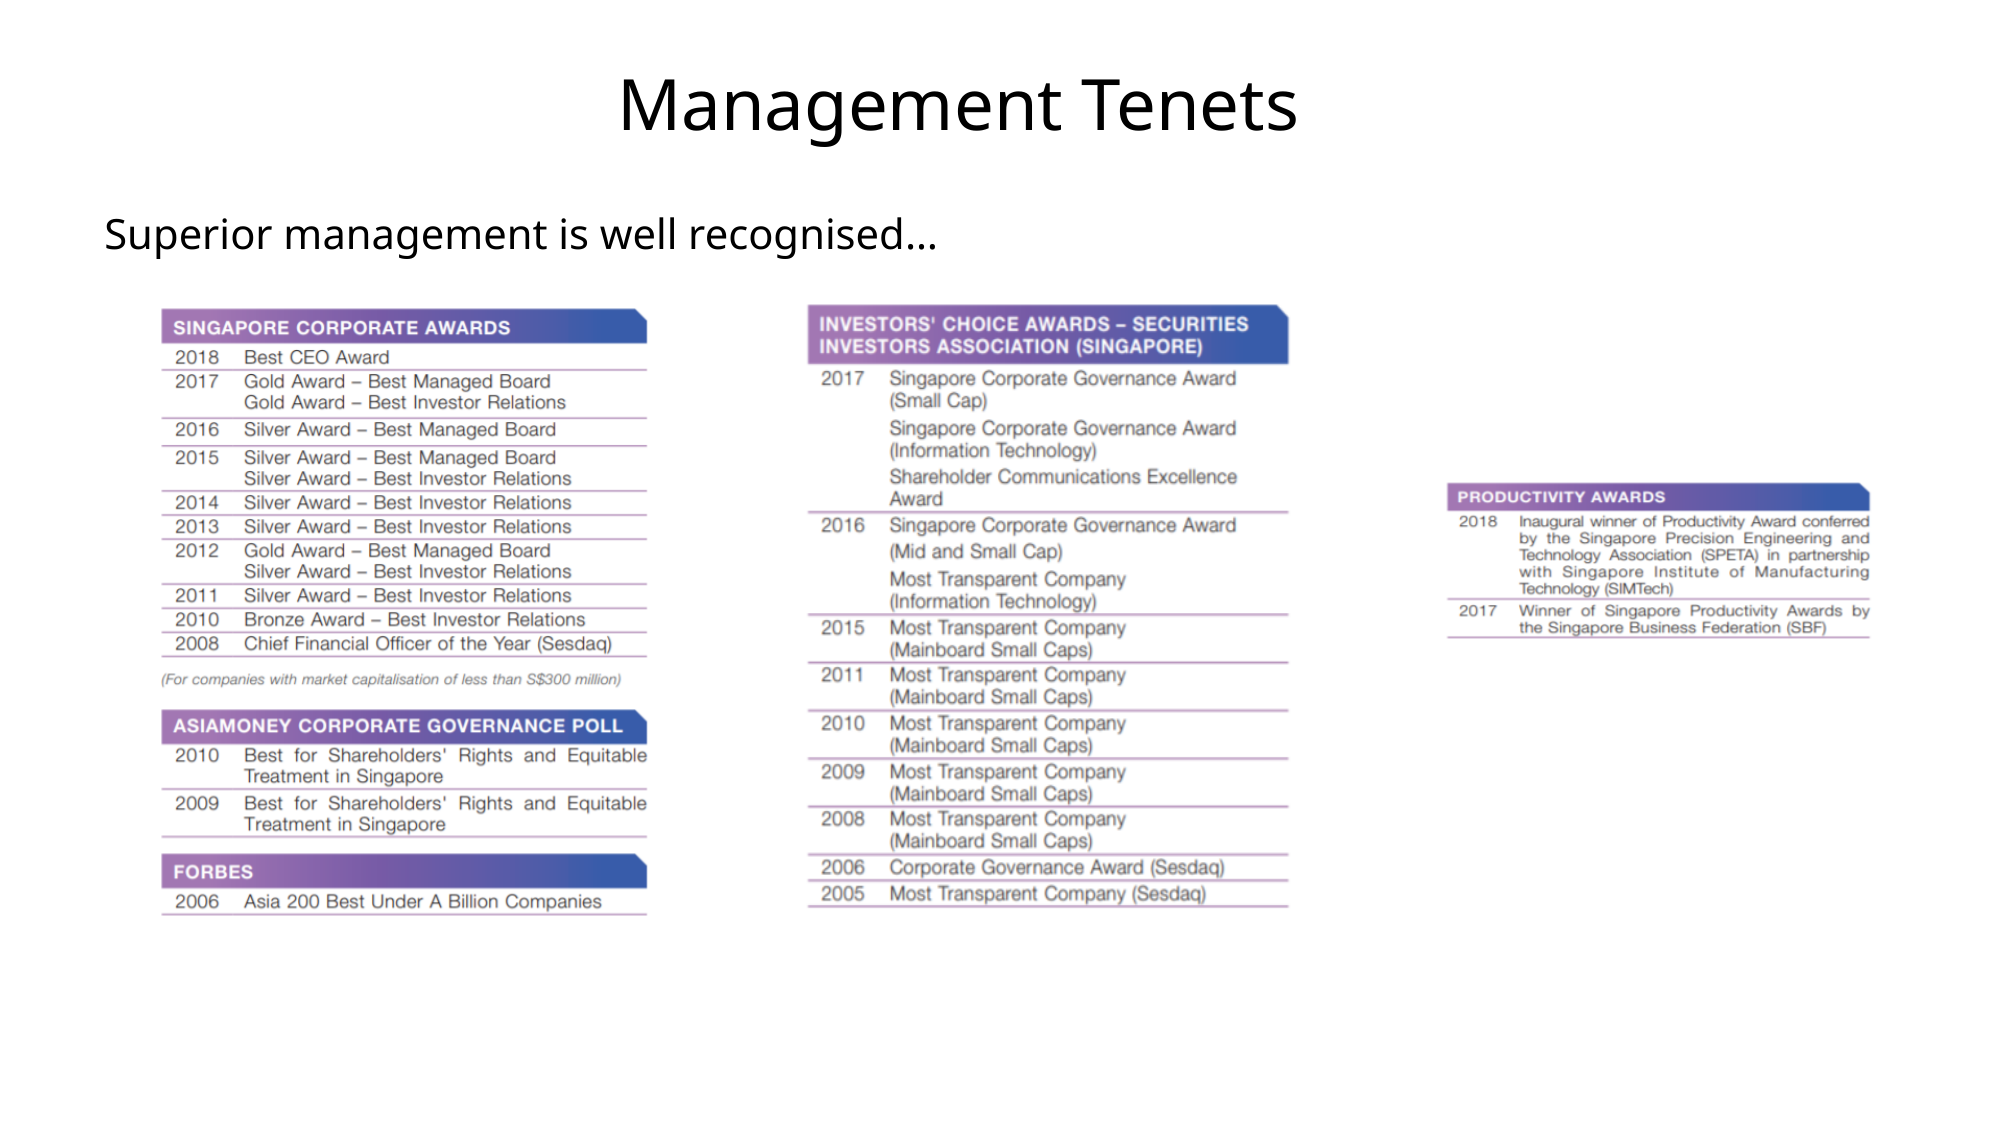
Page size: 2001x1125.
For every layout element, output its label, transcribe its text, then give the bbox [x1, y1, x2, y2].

text_box Superior management is well recognised… [33, 200, 1133, 315]
picture [798, 302, 1298, 922]
picture [1442, 479, 1878, 646]
picture [154, 302, 654, 922]
text_box Management Tenets [77, 60, 1841, 145]
